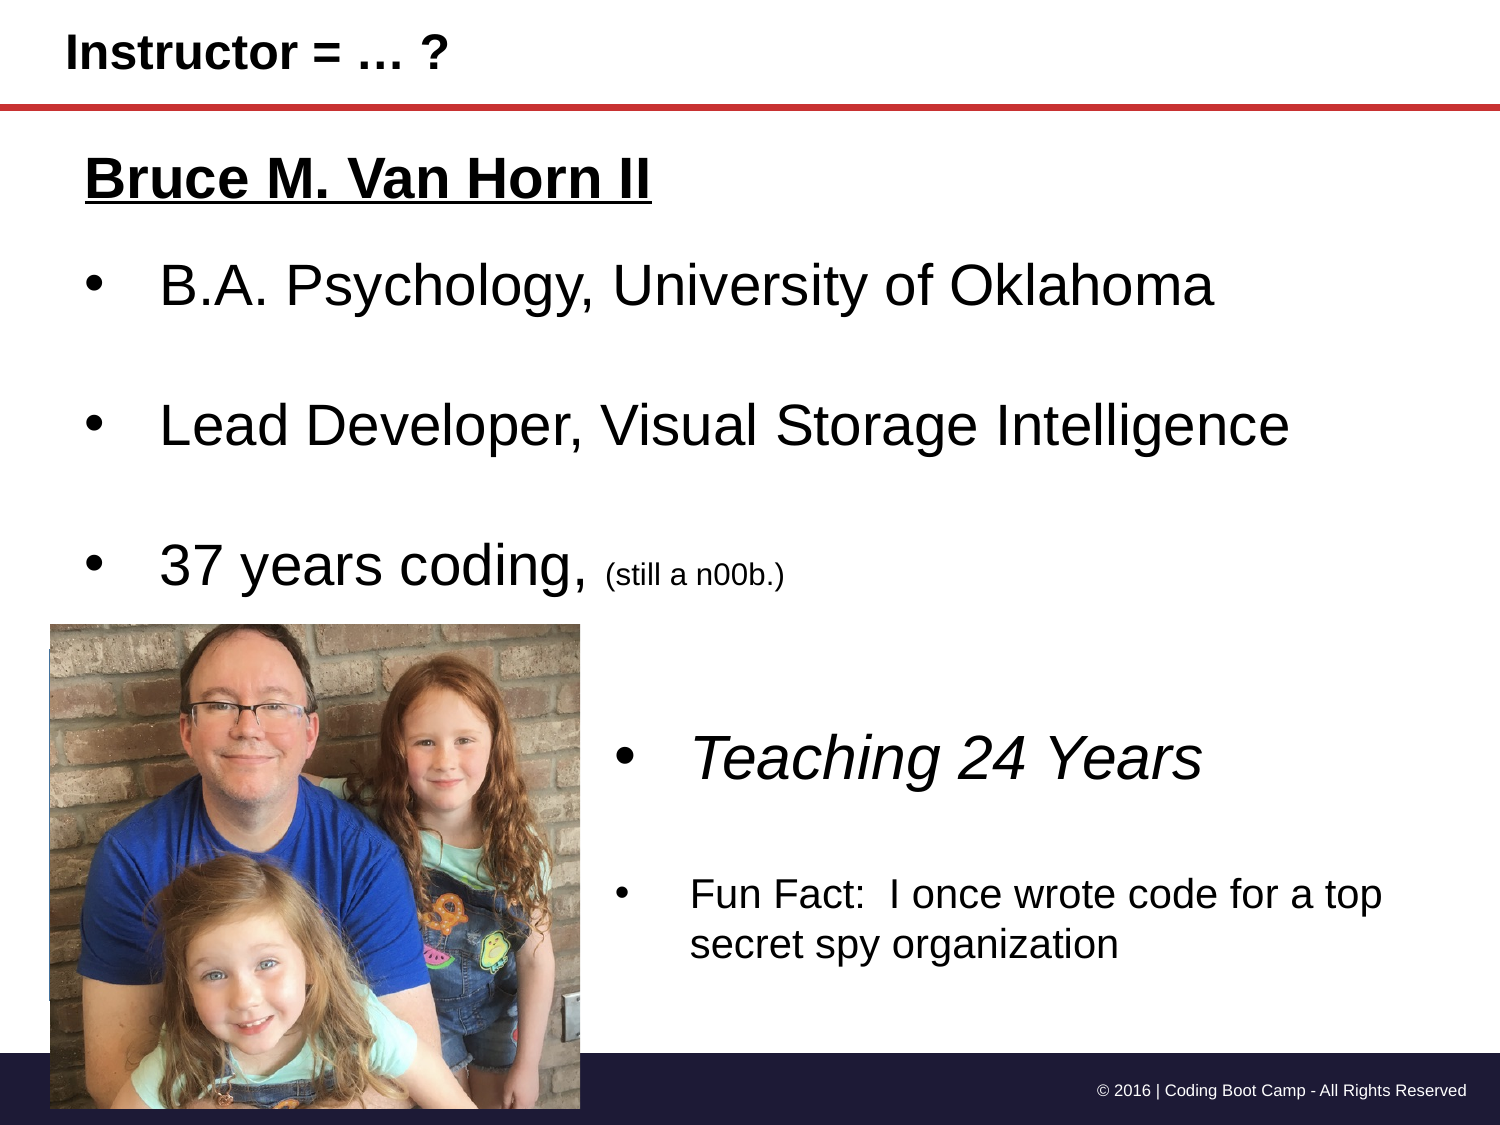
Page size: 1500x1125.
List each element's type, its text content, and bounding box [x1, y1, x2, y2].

text_box Bruce M. Van Horn II B.A. Psychology, University of Oklahoma Lead Developer, Visual Storage Intelligence 37 years coding, (still a n00b.) [32, 124, 1500, 1056]
text_box Teaching 24 Years Fun Fact: I once wrote code for a top secret spy organization [581, 709, 1500, 975]
picture [49, 624, 581, 1109]
title Instructor = … ? [50, 0, 948, 108]
